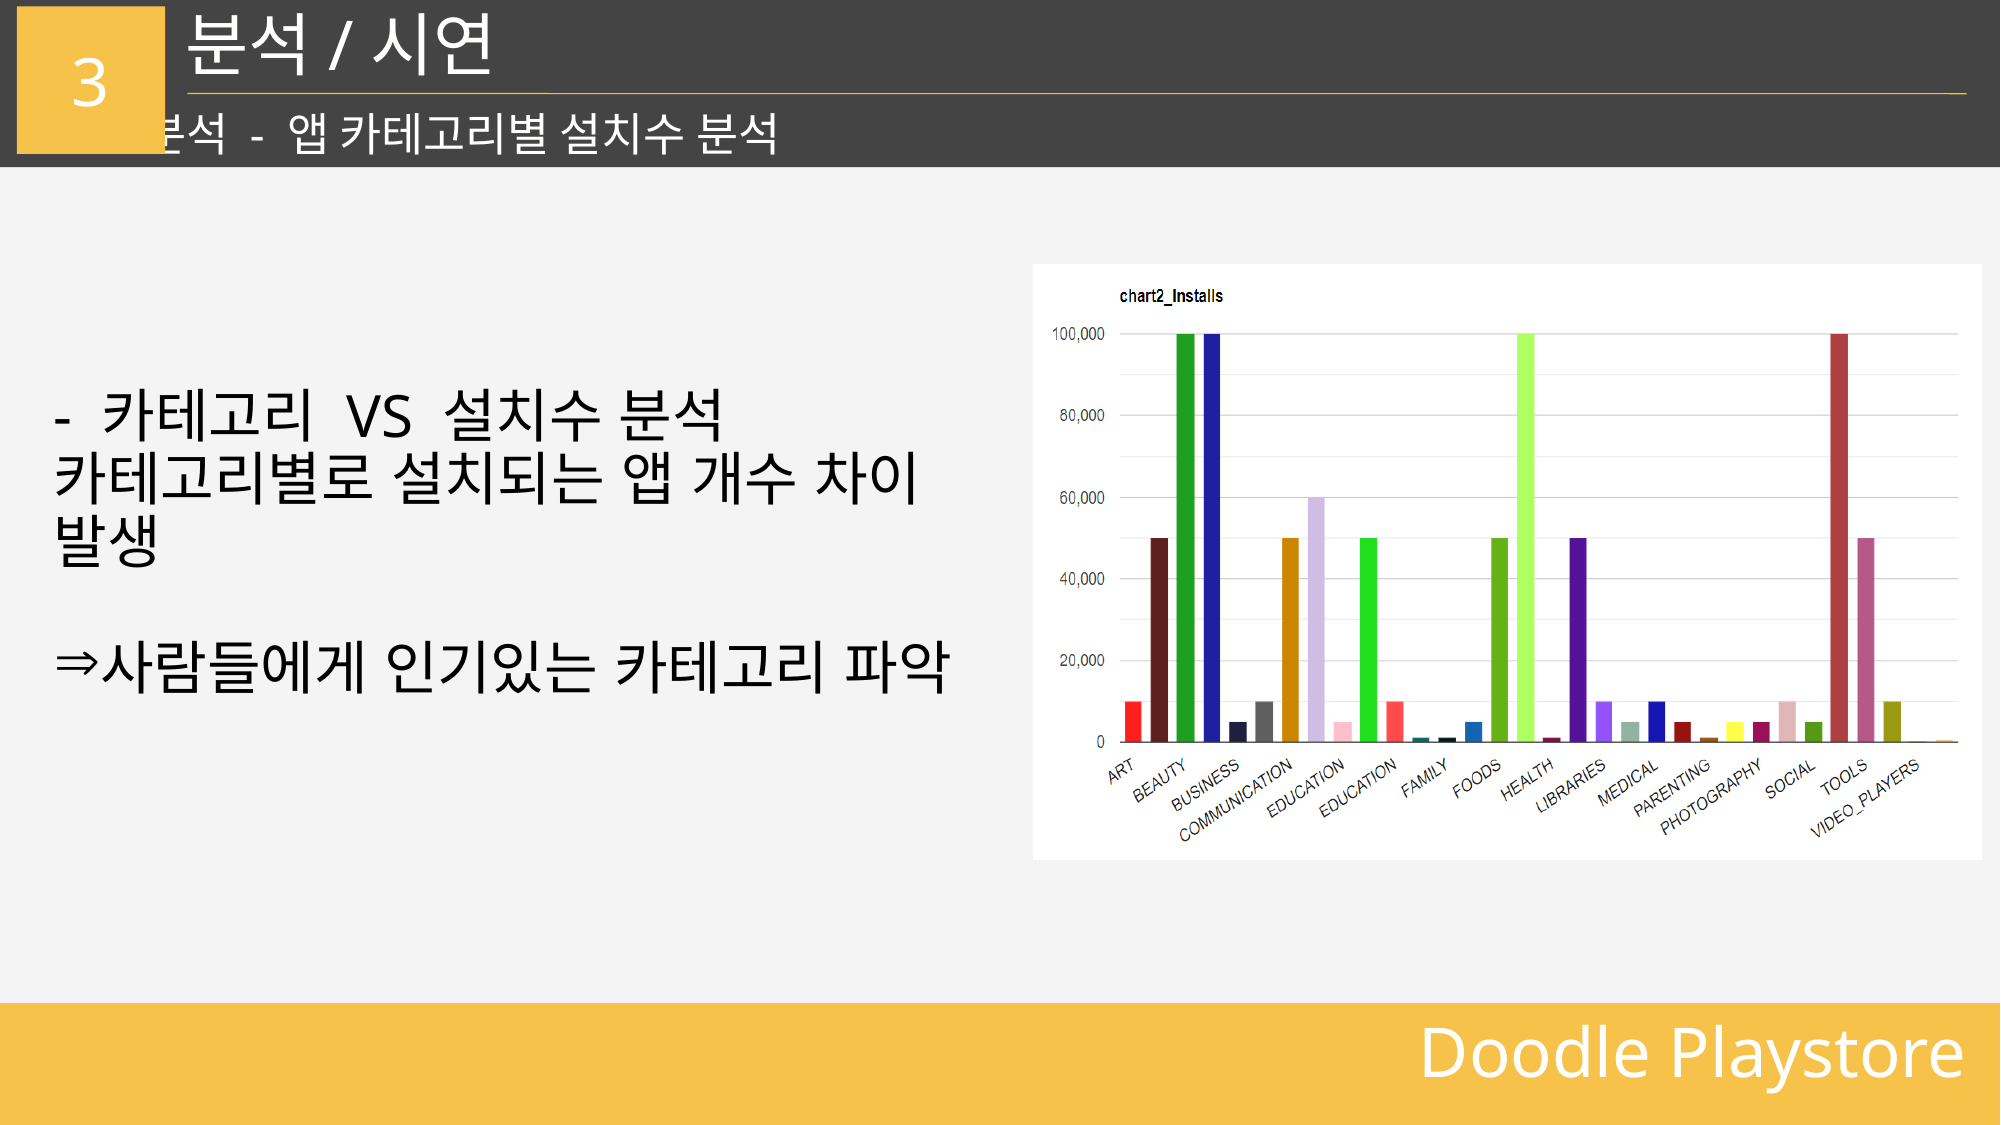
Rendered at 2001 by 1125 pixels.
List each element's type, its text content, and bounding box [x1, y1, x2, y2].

picture [1033, 264, 1982, 860]
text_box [0, 0, 2000, 168]
list Doodle Playstore [1403, 1011, 2000, 1116]
list - 카테고리 VS 설치수 분석 카테고리별로 설치되는 앱 개수 차이 발생 사람들에게 인기있는 카테고리 파악 [38, 380, 1033, 795]
